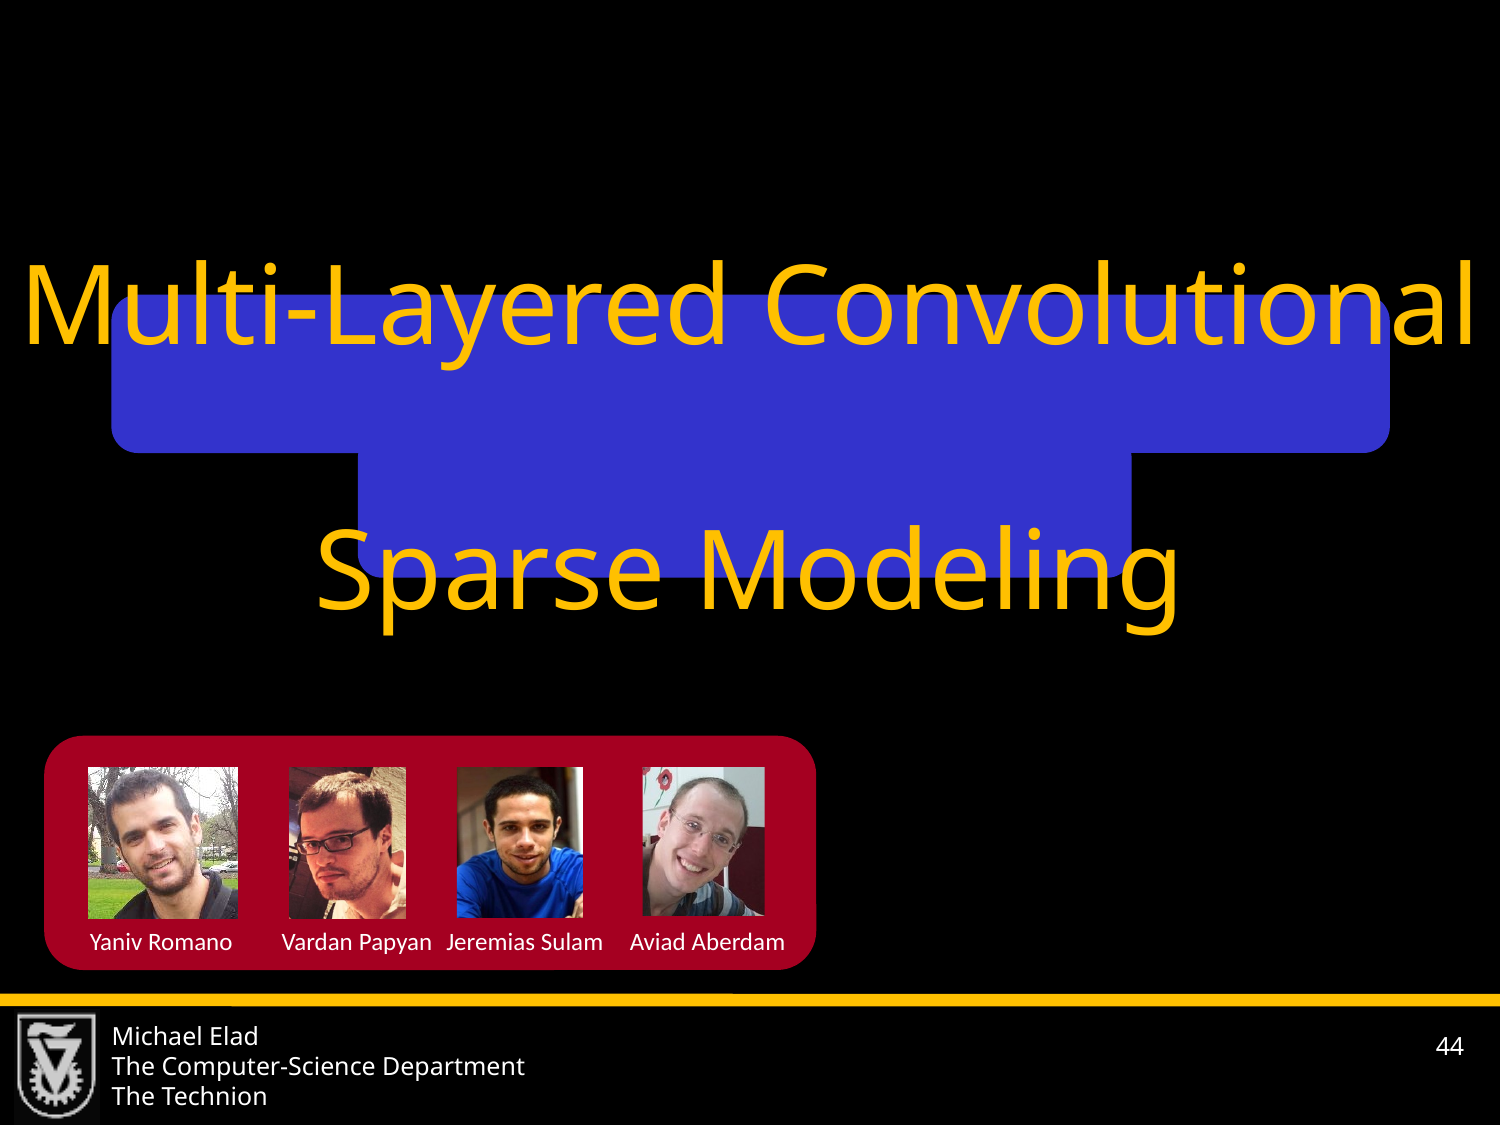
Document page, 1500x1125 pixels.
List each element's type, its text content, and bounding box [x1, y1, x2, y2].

picture [14, 1009, 100, 1125]
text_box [73, 767, 804, 964]
footer Michael Elad The Computer-Science Department The Technion [96, 1012, 771, 1125]
slide_number 44 [1166, 1023, 1480, 1099]
text_box [44, 735, 817, 968]
text_box Multi-Layered Convolutional Sparse Modeling [0, 19, 1500, 979]
